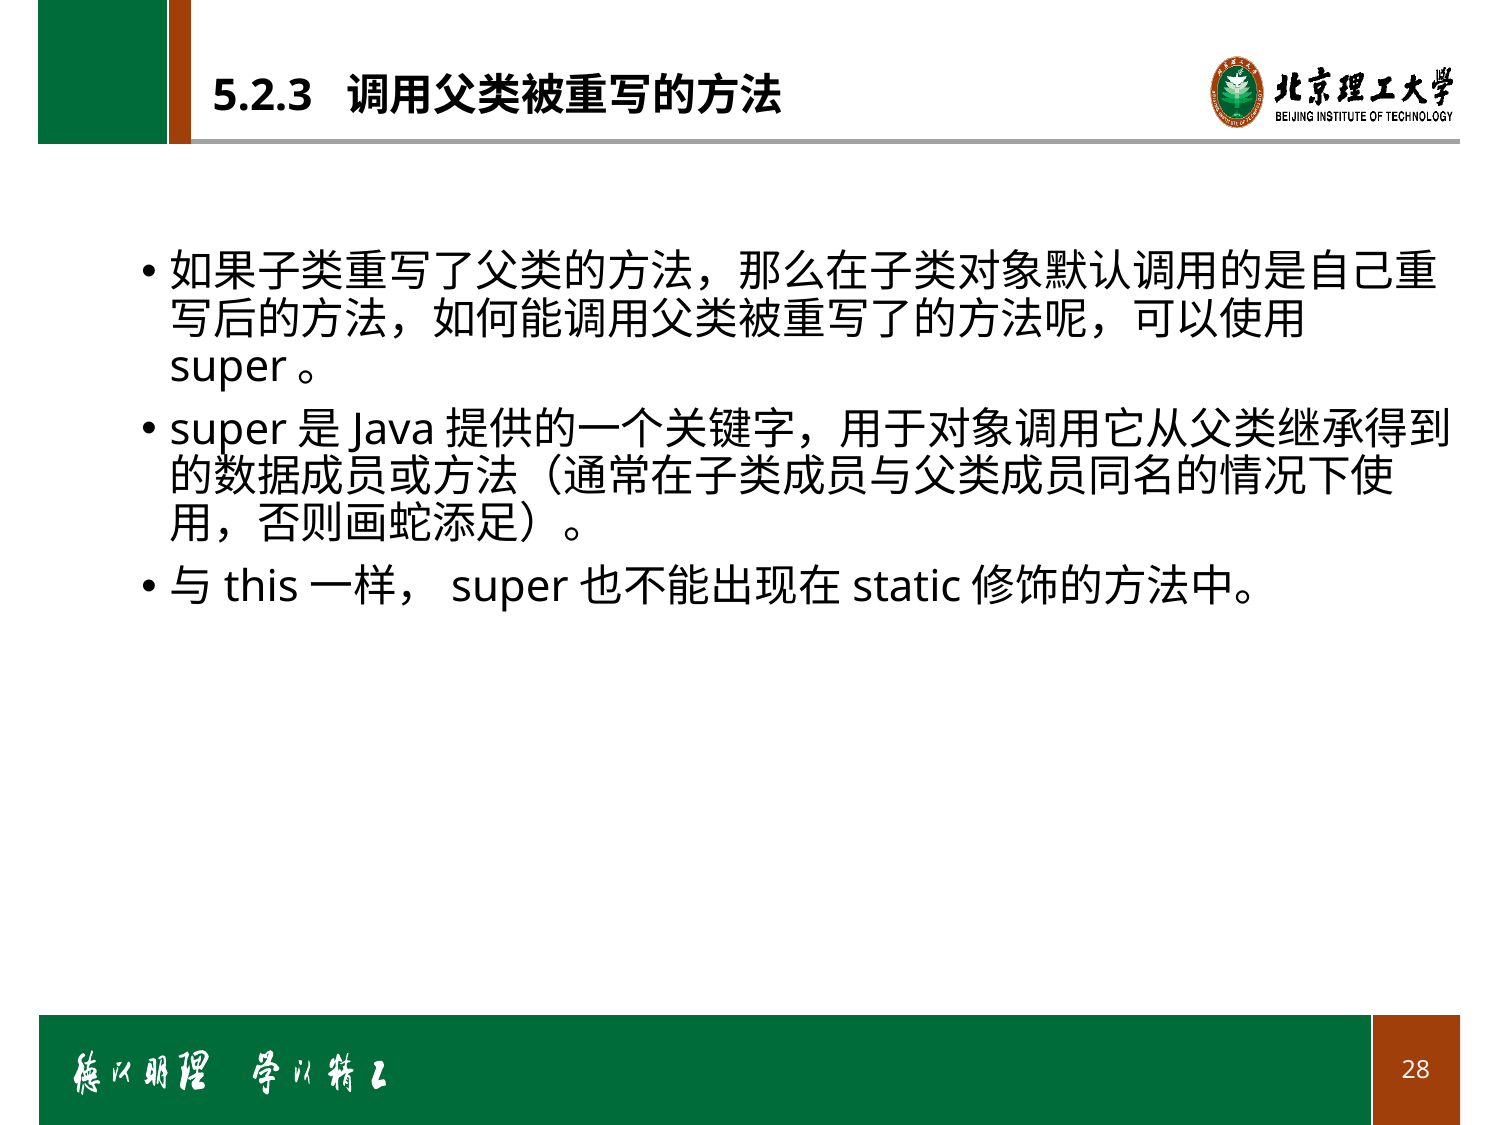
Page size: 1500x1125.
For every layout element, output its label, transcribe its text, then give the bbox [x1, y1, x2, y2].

list 如果子类重写了父类的方法，那么在子类对象默认调用的是自己重写后的方法，如何能调用父类被重写了的方法呢，可以使用super。 super是Java提供的一个关键字，用于对象调用它从父类继承得到的数据成员或方法（通常在子类成员与父类成员同名的情况下使用，否则画蛇添足）。 与this一样，super也不能出现在static修饰的方法中。 [126, 241, 1477, 984]
picture [1262, 56, 1453, 128]
title 5.2.3 调用父类被重写的方法 [197, 56, 1262, 136]
